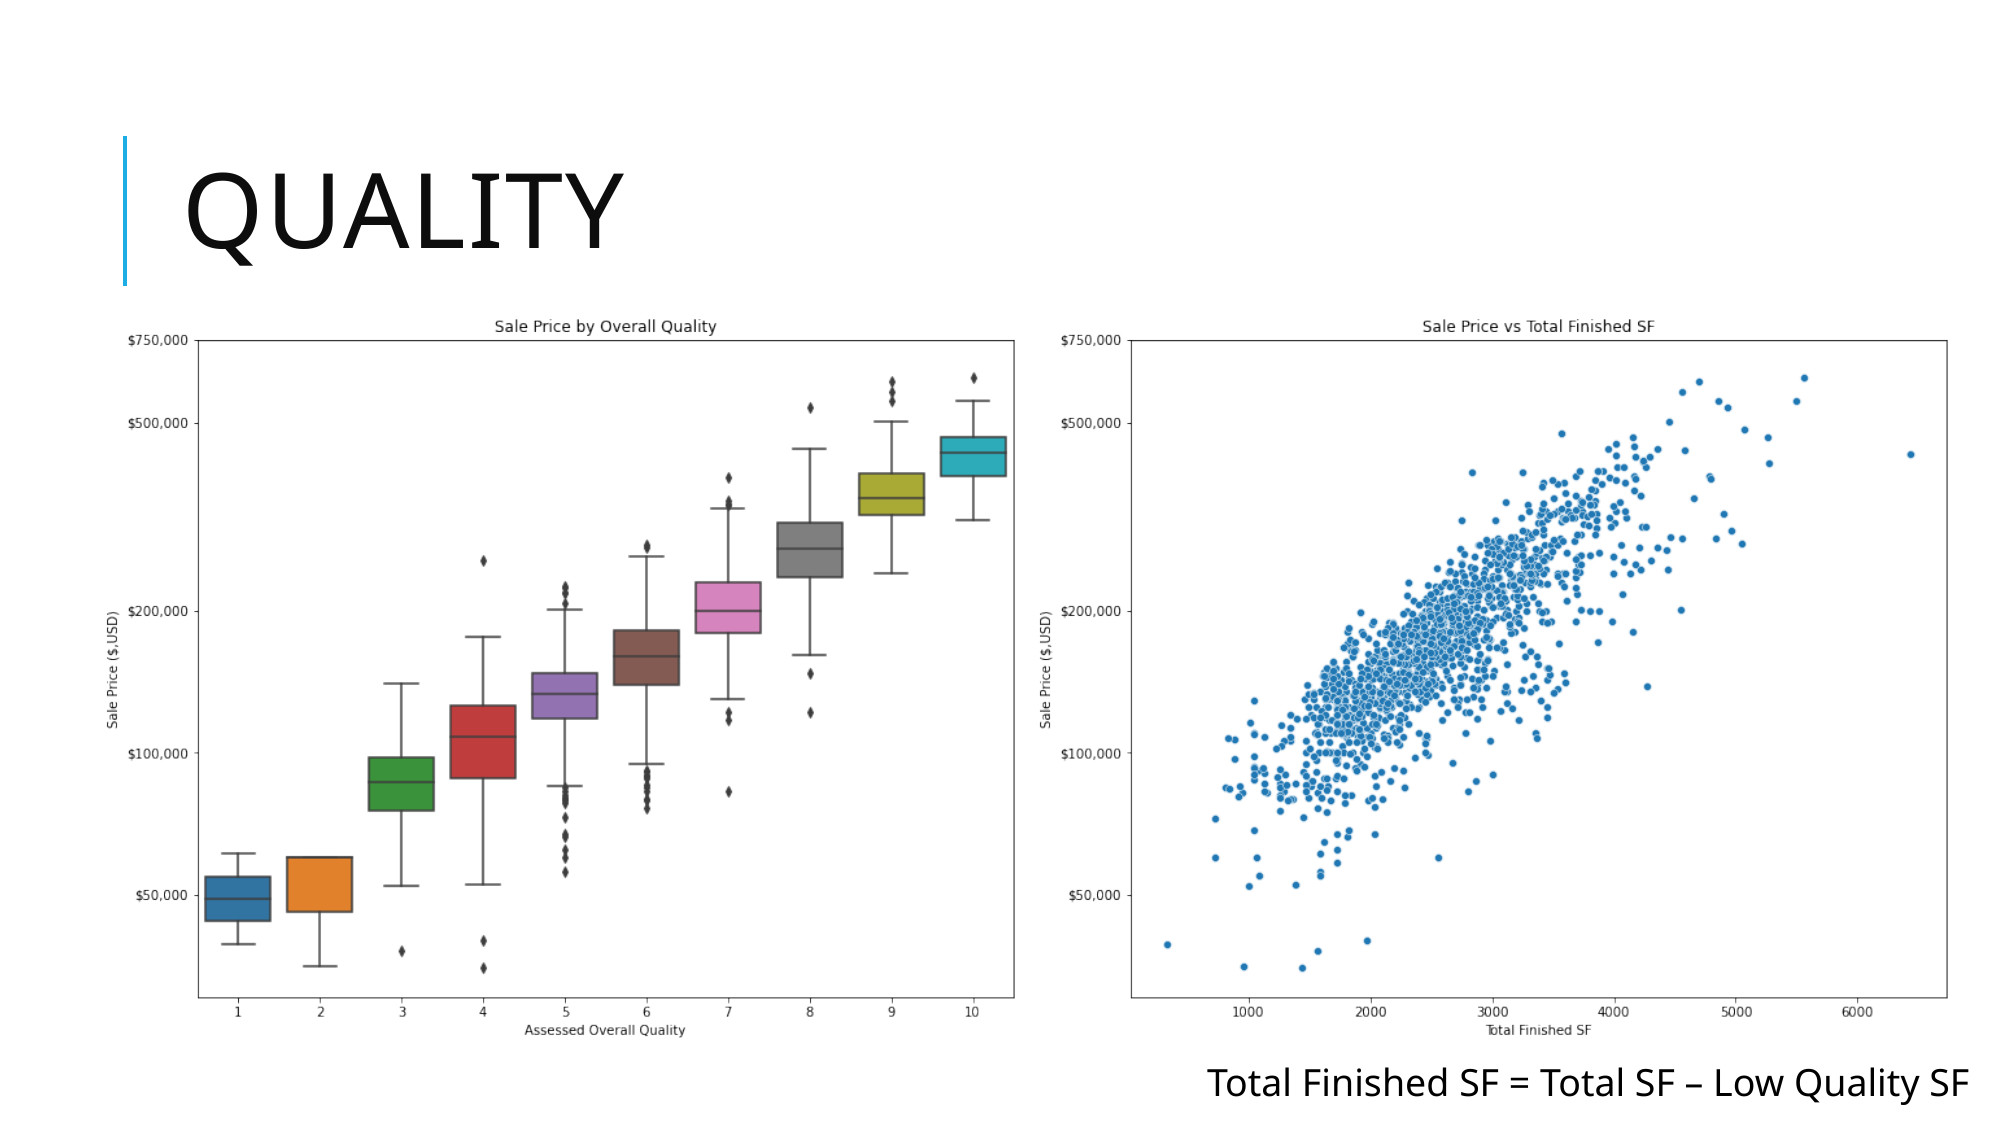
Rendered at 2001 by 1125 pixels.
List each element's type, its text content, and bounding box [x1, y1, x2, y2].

title Quality [168, 96, 1763, 300]
text_box Total Finished SF = Total SF – Low Quality SF [1192, 1051, 1986, 1112]
picture [1027, 305, 1961, 1052]
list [94, 305, 1022, 1052]
